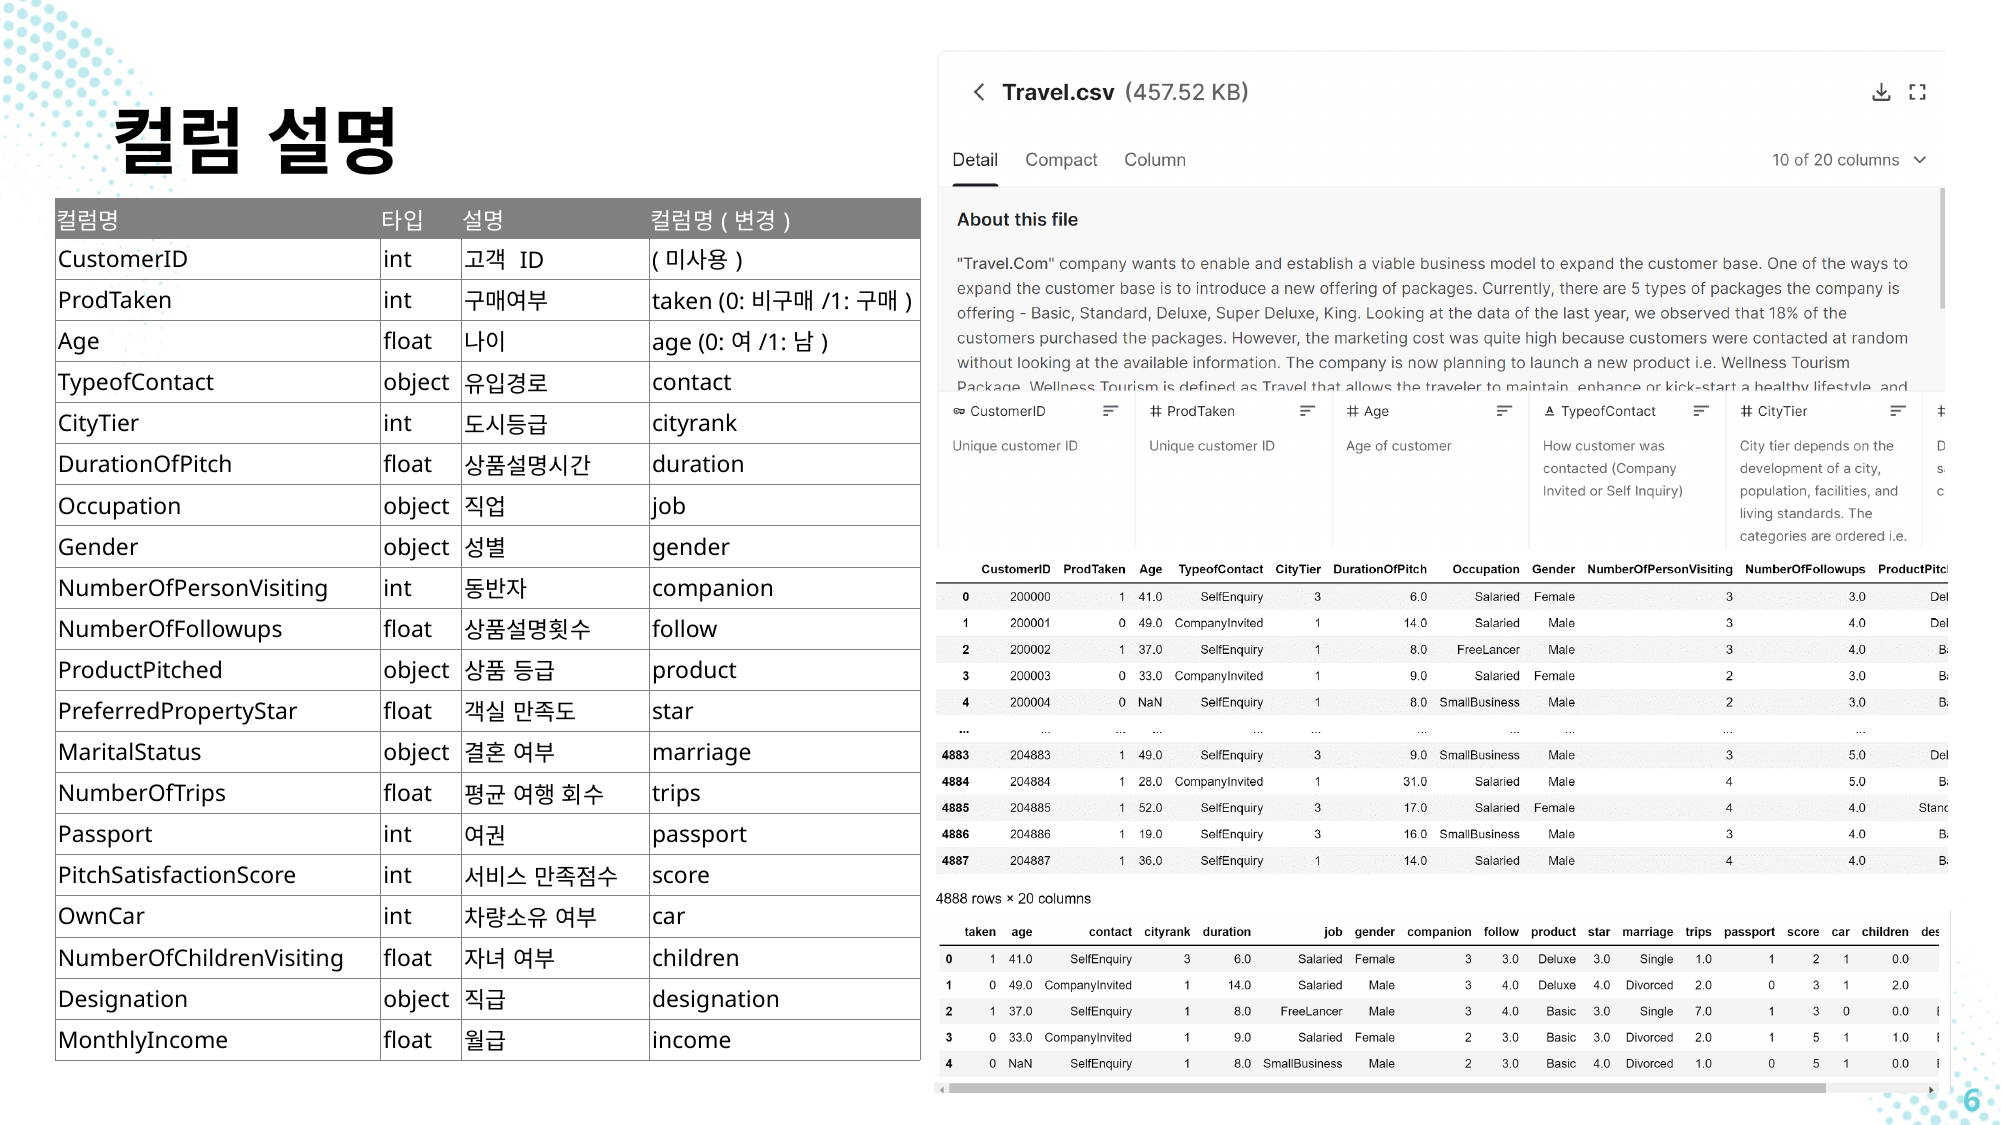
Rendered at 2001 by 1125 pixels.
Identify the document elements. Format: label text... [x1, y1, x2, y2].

table_cell NumberOfPersonVisiting [56, 568, 380, 608]
table_header 타입 [381, 199, 461, 238]
table_cell 여권 [462, 814, 649, 854]
table_cell 평균 여행 회수 [462, 773, 649, 813]
table_cell 성별 [462, 526, 649, 567]
table_cell (미사용) [650, 239, 920, 279]
table_cell 직업 [462, 485, 649, 525]
table_cell follow [650, 609, 920, 649]
table_cell OwnCar [56, 896, 380, 937]
table_cell 서비스 만족점수 [462, 855, 649, 895]
table_cell object [381, 362, 461, 402]
table_cell Gender [56, 526, 380, 567]
table_cell int [381, 403, 461, 443]
table_cell 자녀 여부 [462, 938, 649, 978]
table_cell CityTier [56, 403, 380, 443]
table_cell float [381, 938, 461, 978]
table_cell trips [650, 773, 920, 813]
table_cell float [381, 321, 461, 361]
table_cell int [381, 855, 461, 895]
table_cell car [650, 896, 920, 937]
table_cell marriage [650, 732, 920, 772]
table_cell contact [650, 362, 920, 402]
table_cell 월급 [462, 1020, 649, 1060]
table_cell ProductPitched [56, 650, 380, 690]
table_cell 차량소유 여부 [462, 896, 649, 937]
table_cell TypeofContact [56, 362, 380, 402]
table_cell Occupation [56, 485, 380, 525]
list 컬럼 설명 [96, 64, 800, 198]
table_cell passport [650, 814, 920, 854]
table_cell taken (0:비구매/1:구매) [650, 280, 920, 320]
table_cell product [650, 650, 920, 690]
table_cell 구매여부 [462, 280, 649, 320]
table_cell object [381, 732, 461, 772]
table_header 설명 [462, 199, 649, 238]
table_cell 나이 [462, 321, 649, 361]
table_cell float [381, 691, 461, 731]
table_cell 객실 만족도 [462, 691, 649, 731]
table_cell NumberOfTrips [56, 773, 380, 813]
table_cell star [650, 691, 920, 731]
table_header 컬럼명 [56, 199, 380, 238]
table_cell PreferredPropertyStar [56, 691, 380, 731]
table_cell 도시등급 [462, 403, 649, 443]
table_cell 결혼 여부 [462, 732, 649, 772]
table_cell 고객 ID [462, 239, 649, 279]
table_cell duration [650, 444, 920, 484]
table_cell Passport [56, 814, 380, 854]
table_cell children [650, 938, 920, 978]
table_cell PitchSatisfactionScore [56, 855, 380, 895]
table_cell 직급 [462, 979, 649, 1019]
table_cell NumberOfFollowups [56, 609, 380, 649]
table_cell designation [650, 979, 920, 1019]
table_cell CustomerID [56, 239, 380, 279]
table_cell float [381, 444, 461, 484]
table_cell object [381, 650, 461, 690]
table_cell int [381, 814, 461, 854]
table_cell 상품설명시간 [462, 444, 649, 484]
table_cell MonthlyIncome [56, 1020, 380, 1060]
table_cell job [650, 485, 920, 525]
table_cell score [650, 855, 920, 895]
table_cell float [381, 609, 461, 649]
table_cell object [381, 979, 461, 1019]
table_cell object [381, 526, 461, 567]
table_cell gender [650, 526, 920, 567]
table_cell age (0:여/1:남) [650, 321, 920, 361]
table_cell Age [56, 321, 380, 361]
table_cell companion [650, 568, 920, 608]
table_cell income [650, 1020, 920, 1060]
table_cell 상품 등급 [462, 650, 649, 690]
table_cell ProdTaken [56, 280, 380, 320]
table_cell MaritalStatus [56, 732, 380, 772]
table_cell float [381, 1020, 461, 1060]
table_cell int [381, 239, 461, 279]
table_cell cityrank [650, 403, 920, 443]
table_cell 동반자 [462, 568, 649, 608]
table_cell object [381, 485, 461, 525]
table_cell int [381, 896, 461, 937]
table_cell int [381, 280, 461, 320]
table_cell int [381, 568, 461, 608]
table_cell float [381, 773, 461, 813]
table_cell 유입경로 [462, 362, 649, 402]
table_cell 상품설명횟수 [462, 609, 649, 649]
table_cell Designation [56, 979, 380, 1019]
table_cell DurationOfPitch [56, 444, 380, 484]
table_cell NumberOfChildrenVisiting [56, 938, 380, 978]
picture [0, 0, 2001, 1125]
table_header 컬럼명(변경) [650, 199, 920, 238]
